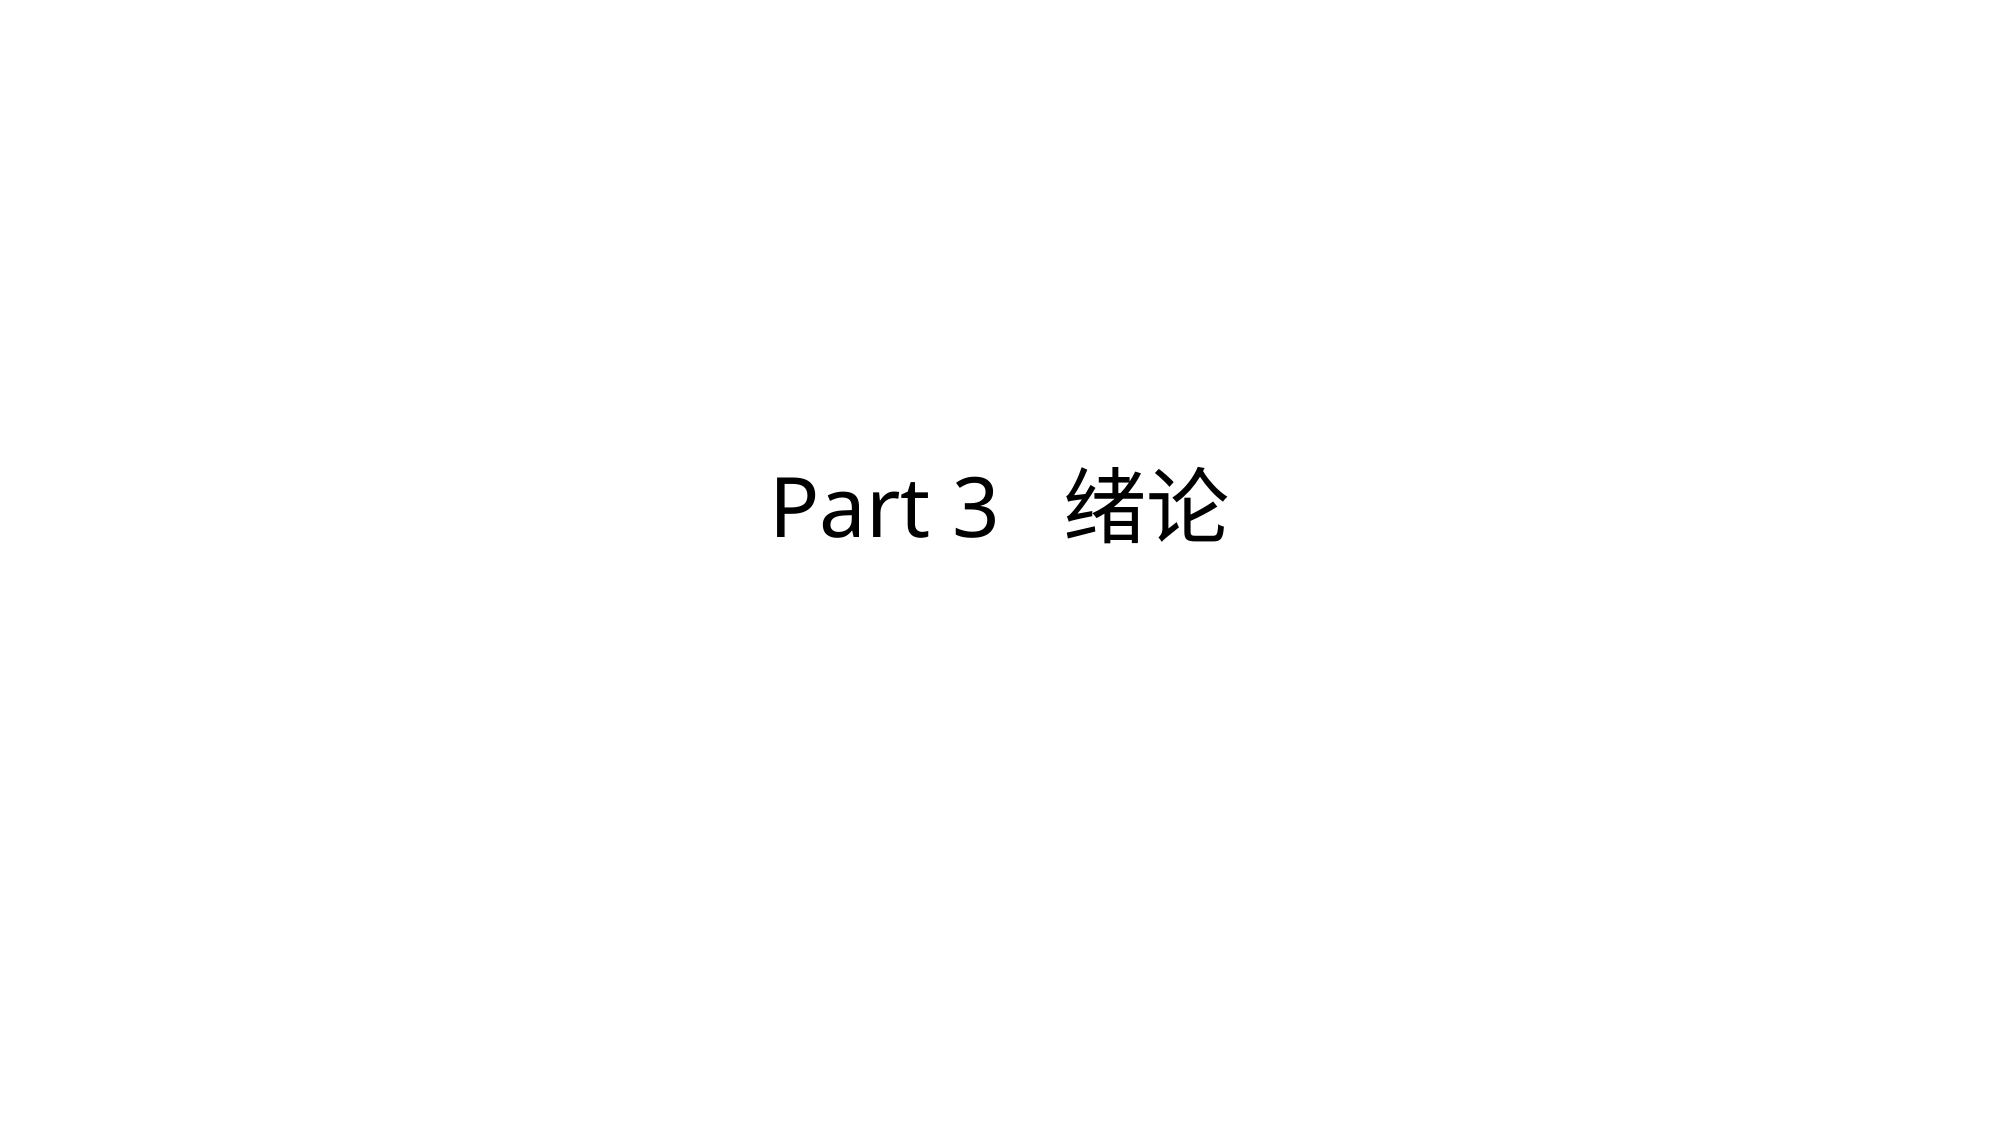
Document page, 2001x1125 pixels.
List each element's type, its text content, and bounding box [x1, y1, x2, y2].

text_box Part 3 绪论 [246, 446, 1754, 562]
